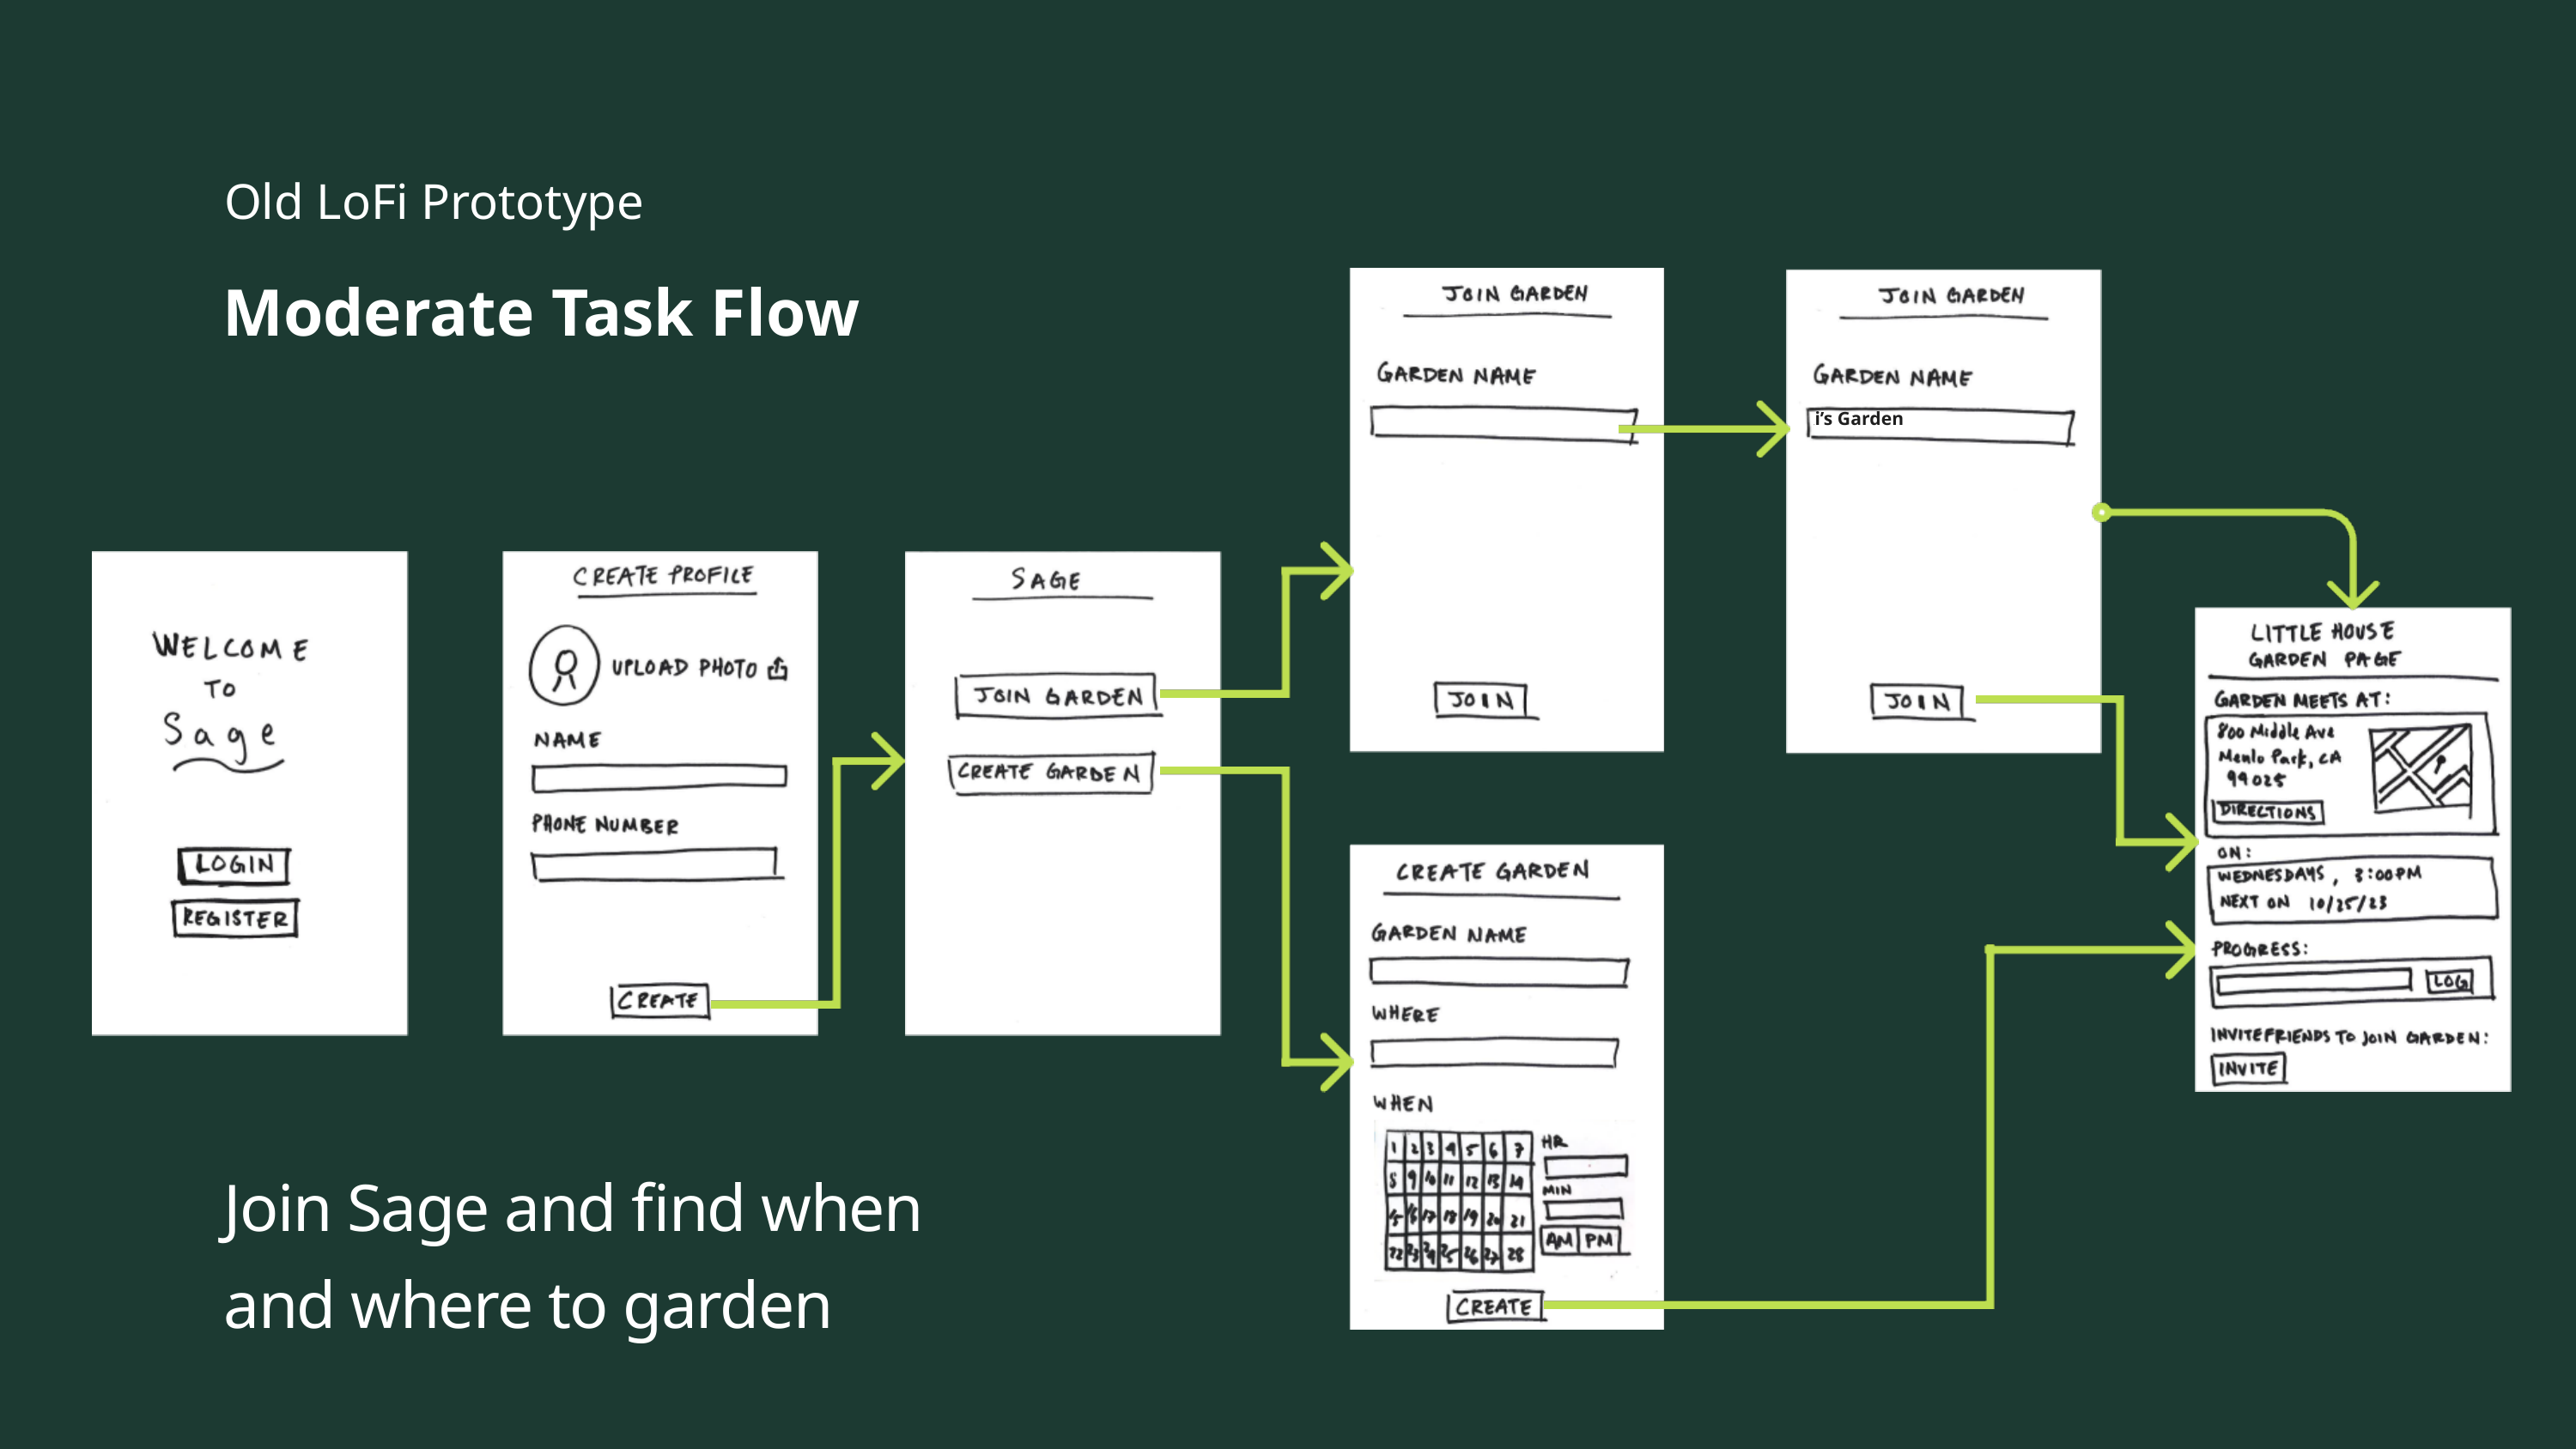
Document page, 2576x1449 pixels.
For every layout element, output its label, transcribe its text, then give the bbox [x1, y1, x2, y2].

picture [502, 268, 2512, 1330]
text_box Join Sage and find when and where to garden [223, 1148, 1016, 1342]
text_box Old LoFi Prototype [223, 173, 659, 231]
text_box Moderate Task Flow [222, 273, 908, 355]
picture [92, 551, 409, 1037]
